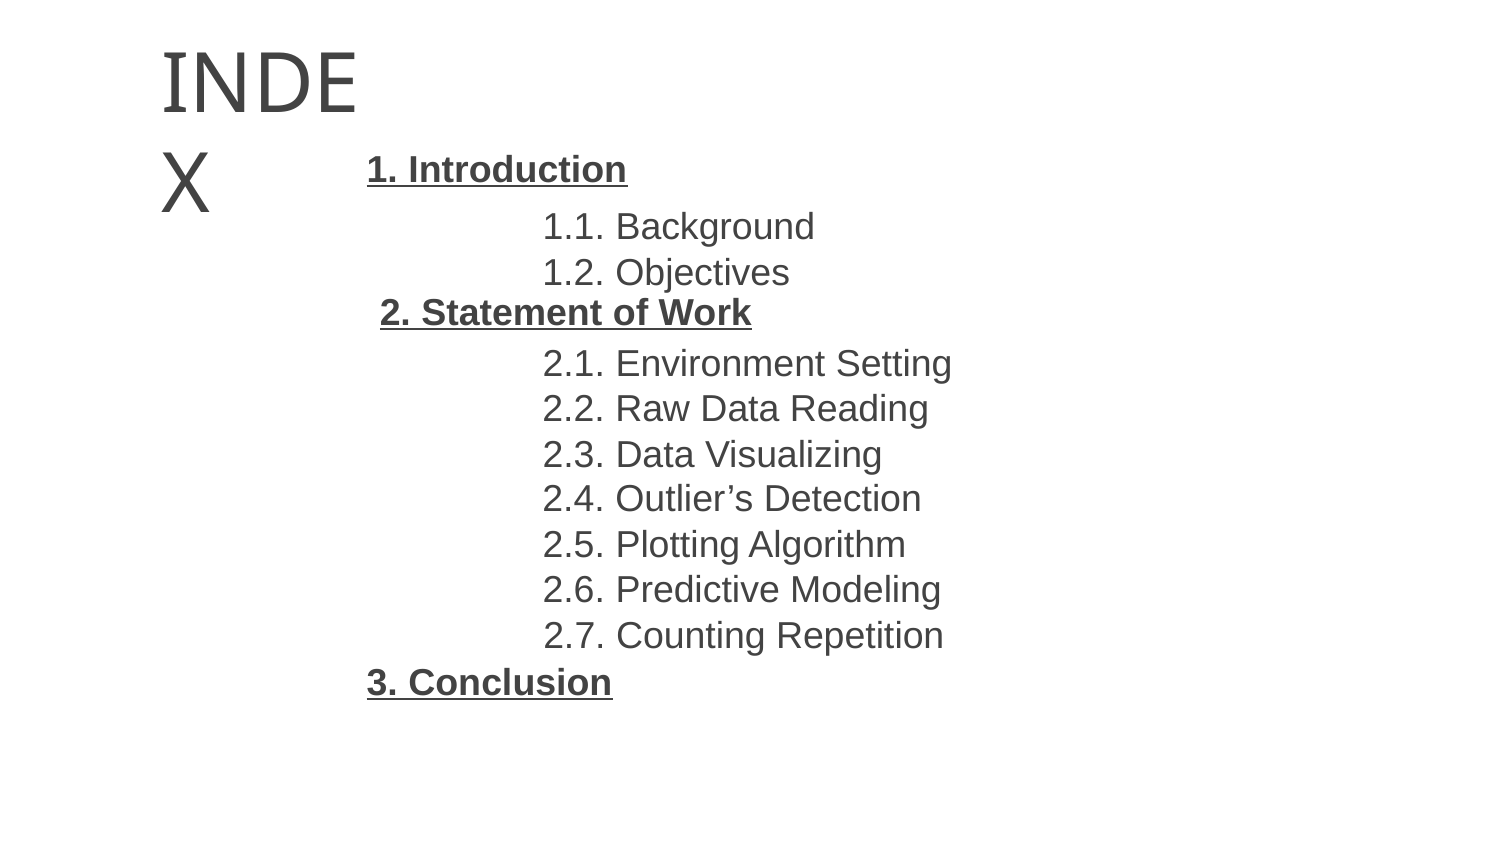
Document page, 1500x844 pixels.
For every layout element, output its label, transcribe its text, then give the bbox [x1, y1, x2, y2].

text_box 2.6. Predictive Modeling [527, 557, 962, 618]
text_box 2.1. Environment Setting [527, 331, 973, 392]
text_box 2.4. Outlier’s Detection [527, 466, 942, 527]
text_box 1. Introduction [351, 137, 656, 198]
text_box 2.3. Data Visualizing [527, 422, 903, 466]
text_box 3. Conclusion [351, 650, 631, 711]
text_box 2.7. Counting Repetition [528, 603, 965, 664]
text_box 1.1. Background [527, 194, 834, 255]
text_box 1.2. Objectives [527, 240, 809, 301]
text_box 2.5. Plotting Algorithm [527, 512, 927, 557]
text_box 2. Statement of Work [364, 280, 771, 341]
text_box 2.2. Raw Data Reading [527, 376, 950, 437]
text_box INDEX [146, 21, 422, 237]
